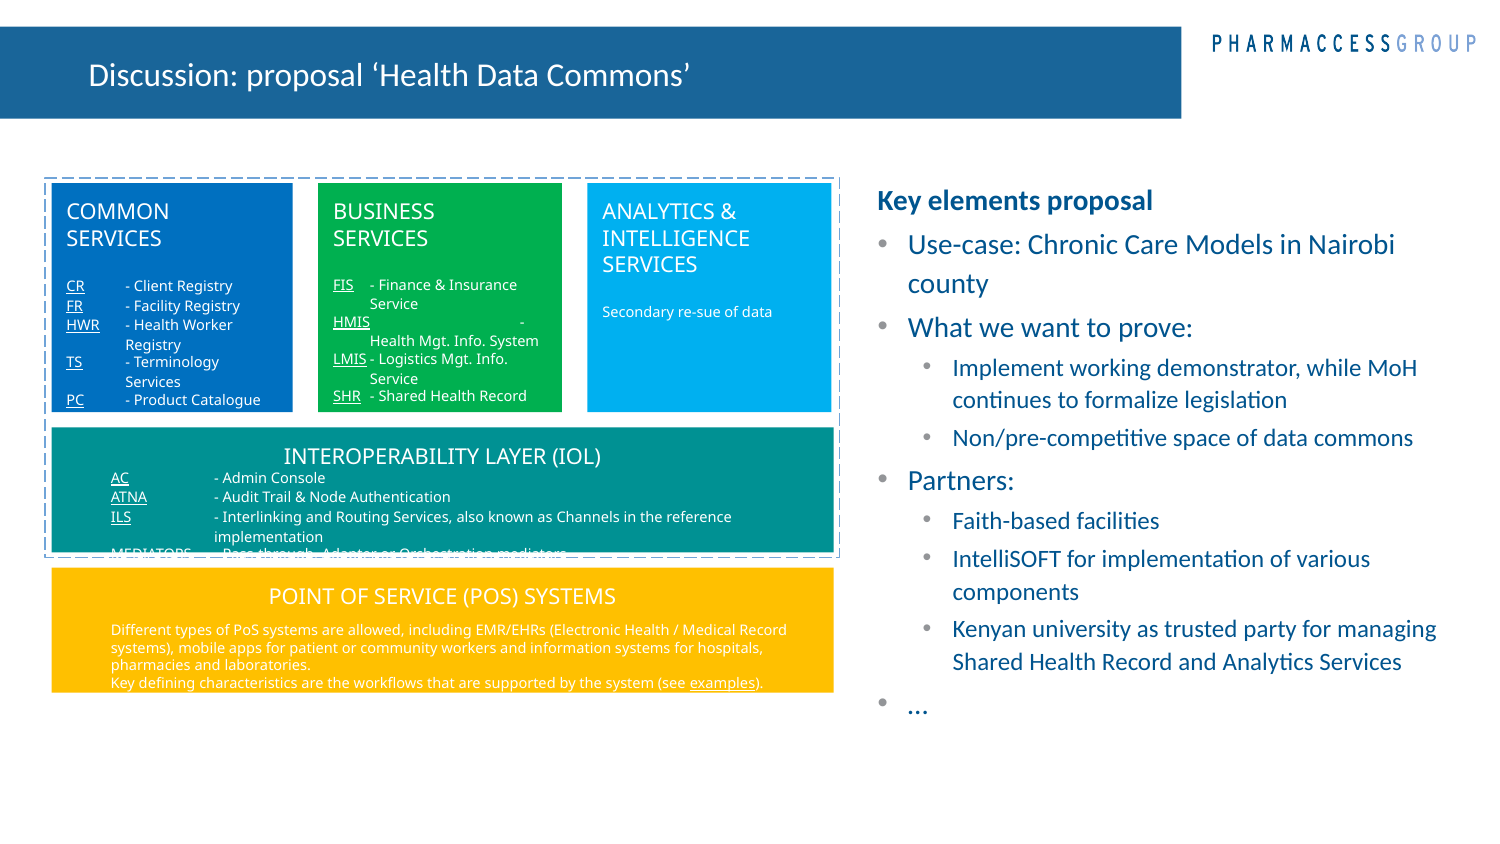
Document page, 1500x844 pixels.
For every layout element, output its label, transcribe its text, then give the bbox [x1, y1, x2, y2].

title Discussion: proposal ‘Health Data Commons’ [0, 26, 1182, 119]
picture [1212, 34, 1478, 56]
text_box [44, 177, 840, 693]
text_box Key elements proposal Use-case: Chronic Care Models in Nairobi county What we want to prove: Implement working demonstrator, while MoH continues to formalize legislation Non/pre-competitive space of data commons Partners: Faith-based facilities IntelliSOFT for implementation of various components Kenyan university as trusted party for managing Shared Health Record and Analytics Services … [862, 177, 1457, 725]
